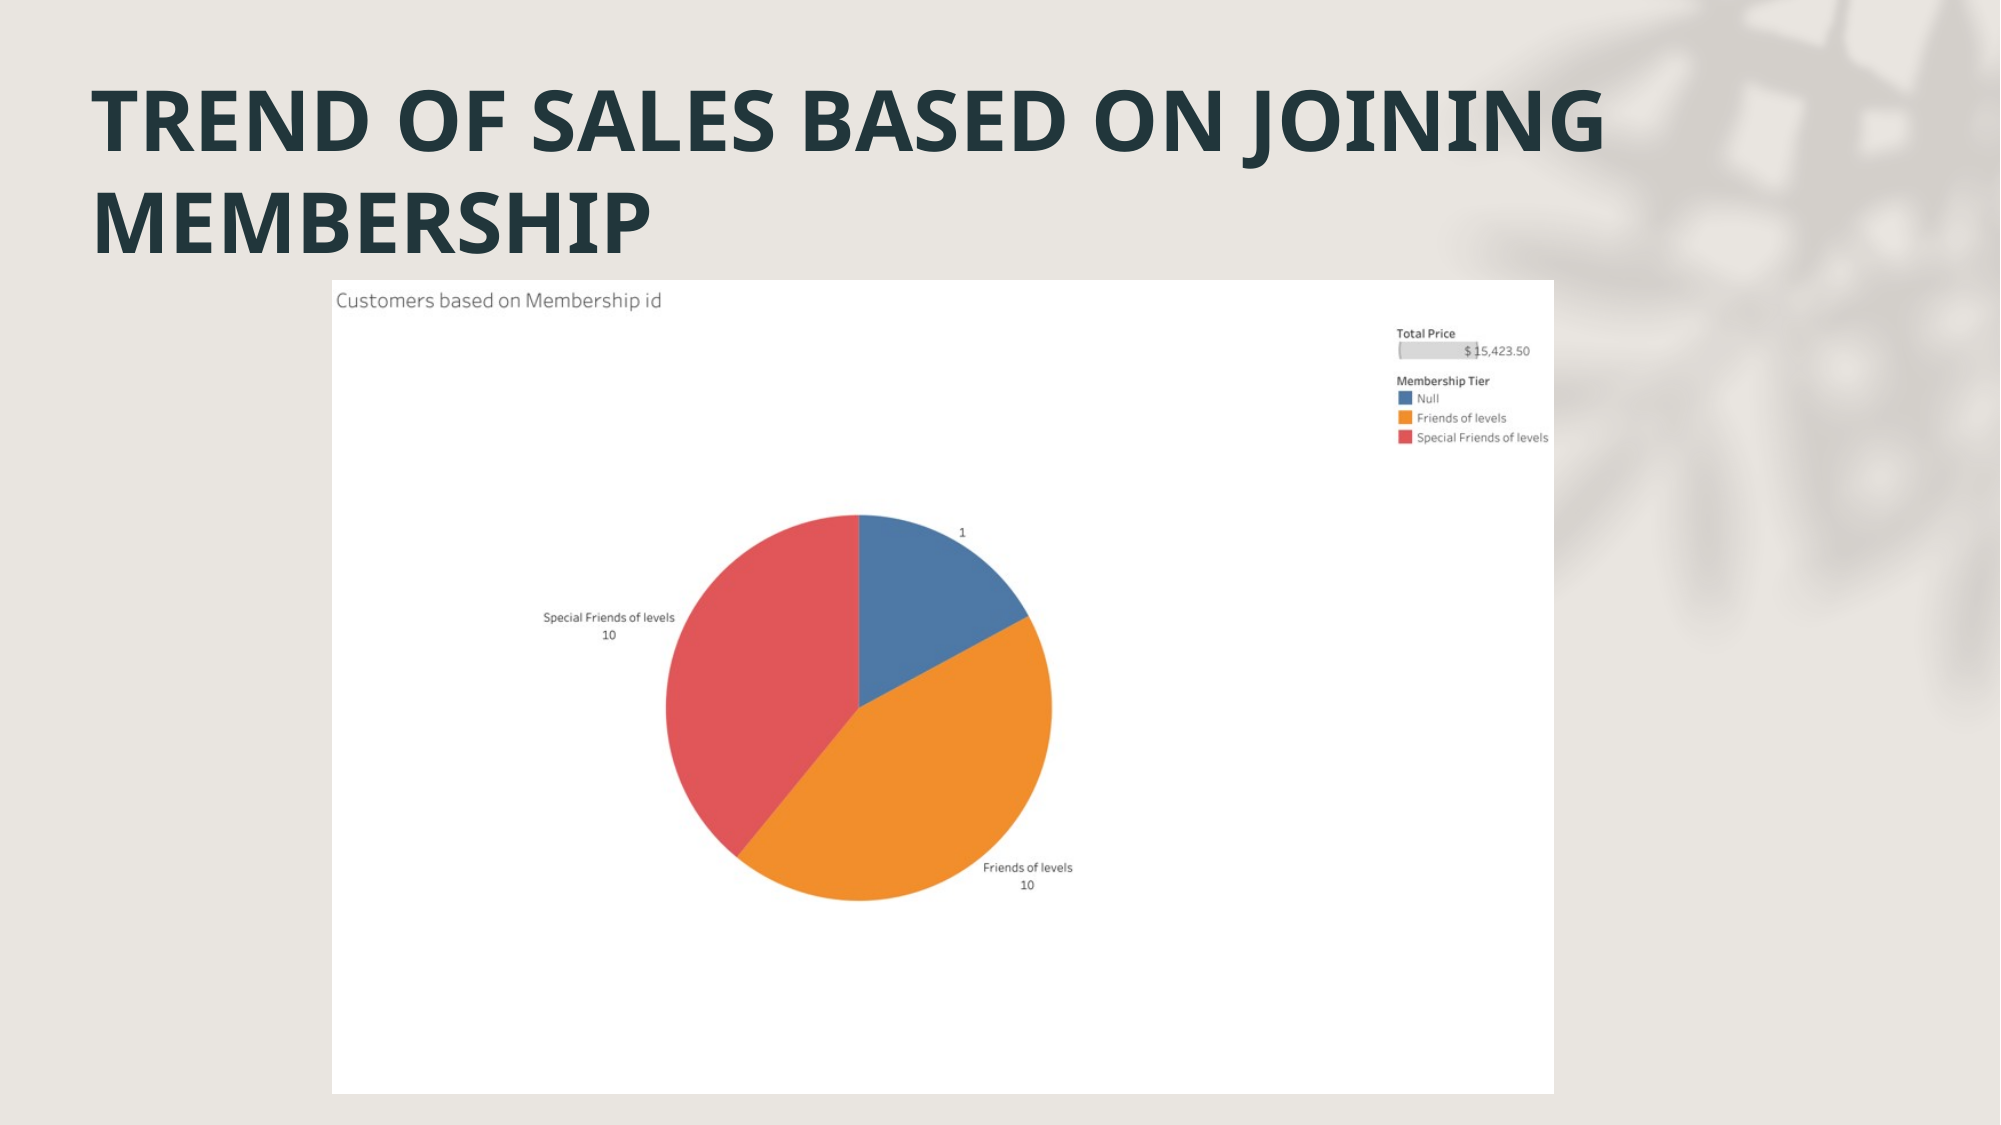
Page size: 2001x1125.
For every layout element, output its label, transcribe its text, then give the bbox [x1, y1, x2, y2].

title TREND OF SALES BASED ON JOINING MEMBERSHIP [75, 60, 1863, 278]
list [332, 280, 1554, 1094]
